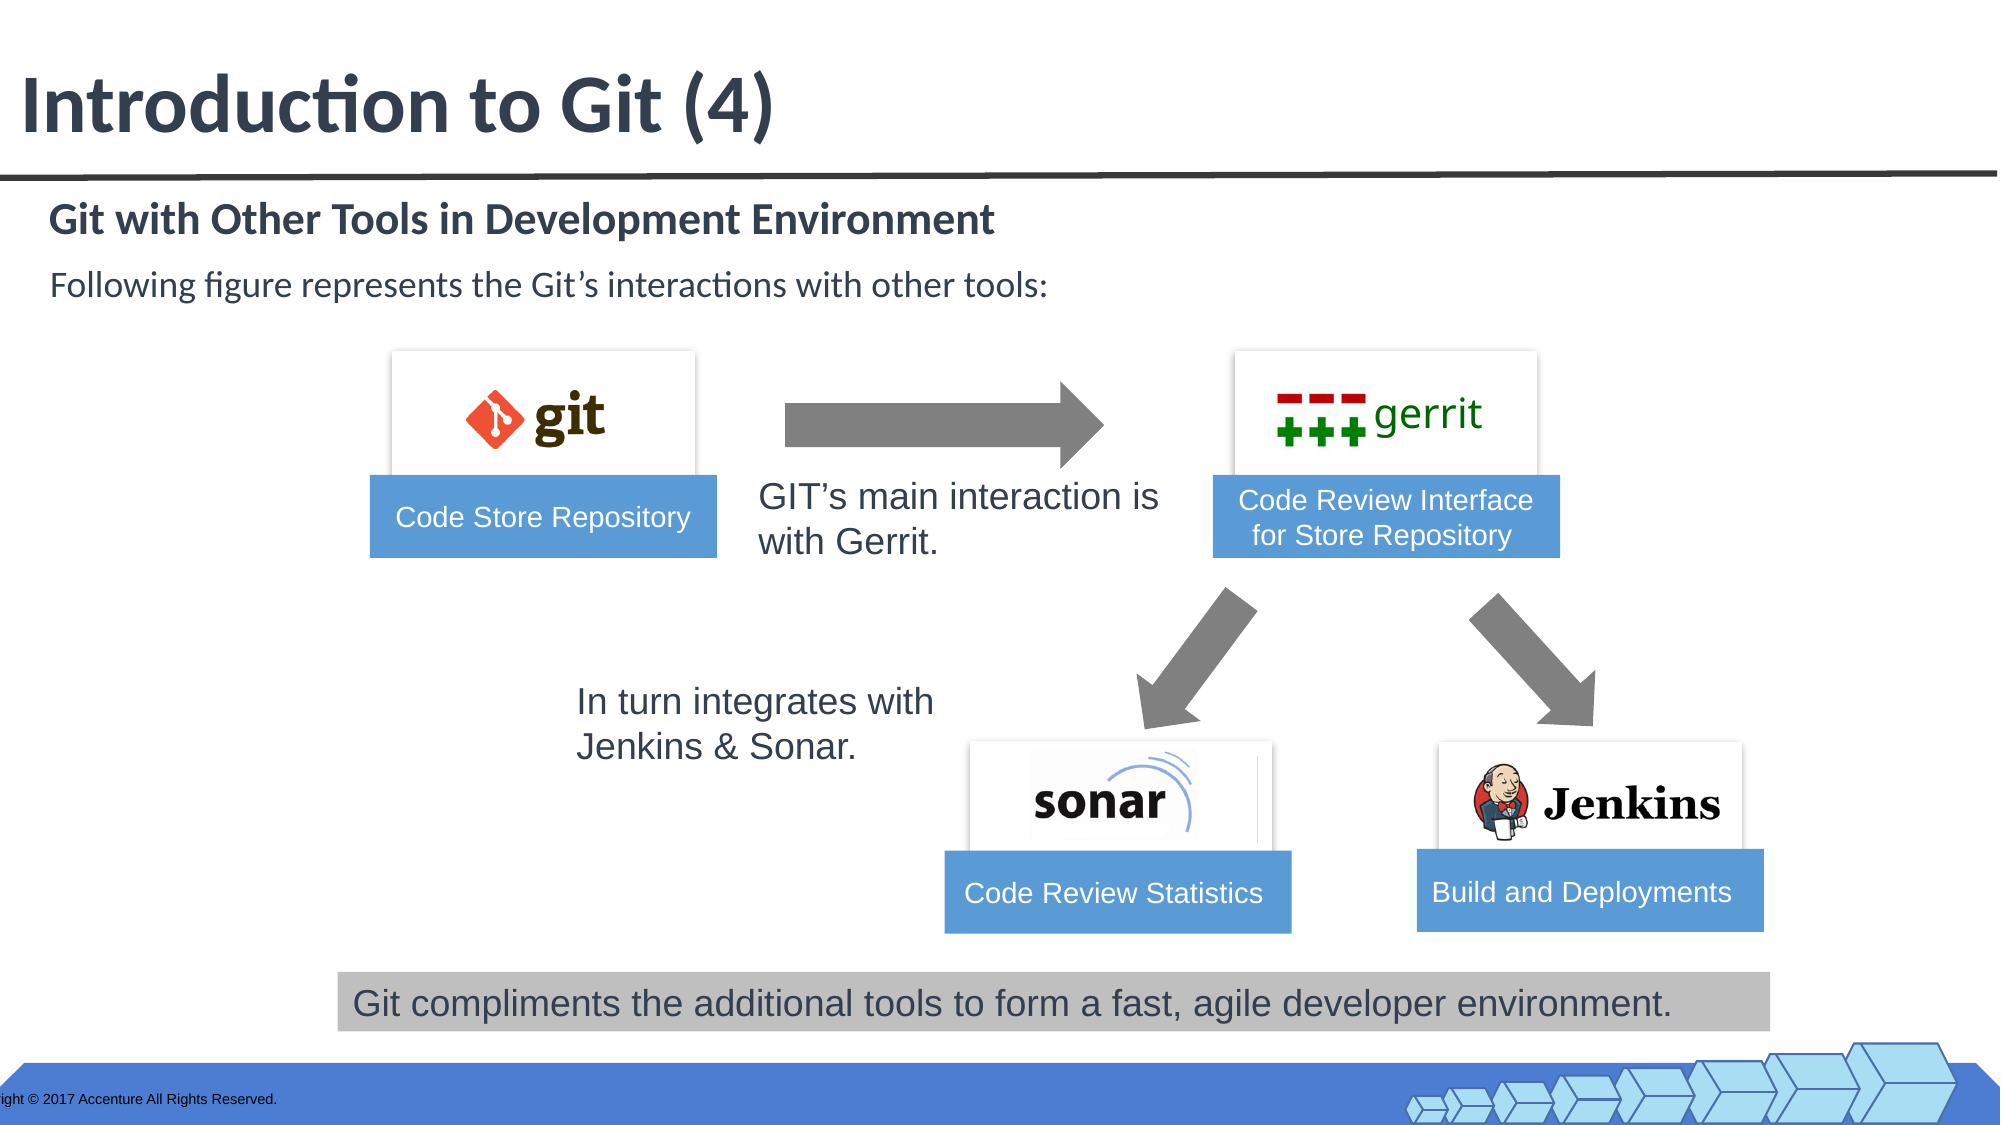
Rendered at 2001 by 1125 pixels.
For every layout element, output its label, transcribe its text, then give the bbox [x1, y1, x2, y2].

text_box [944, 748, 1292, 934]
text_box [1212, 365, 1561, 558]
list Git with Other Tools in Development Environment [34, 188, 1896, 254]
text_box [1416, 756, 1765, 932]
text_box [784, 378, 1106, 464]
text_box GIT’s main interaction is with Gerrit. [743, 464, 1186, 570]
title Introduction to Git (4) [5, 53, 2000, 147]
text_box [369, 365, 718, 558]
text_box Git compliments the additional tools to form a fast, agile developer environment. [337, 971, 1771, 1032]
text_box In turn integrates with Jenkins & Sonar. [561, 669, 952, 775]
text_box [1135, 585, 1260, 731]
list Following figure represents the Git’s interactions with other tools: [35, 257, 1895, 322]
text_box [1467, 591, 1597, 728]
